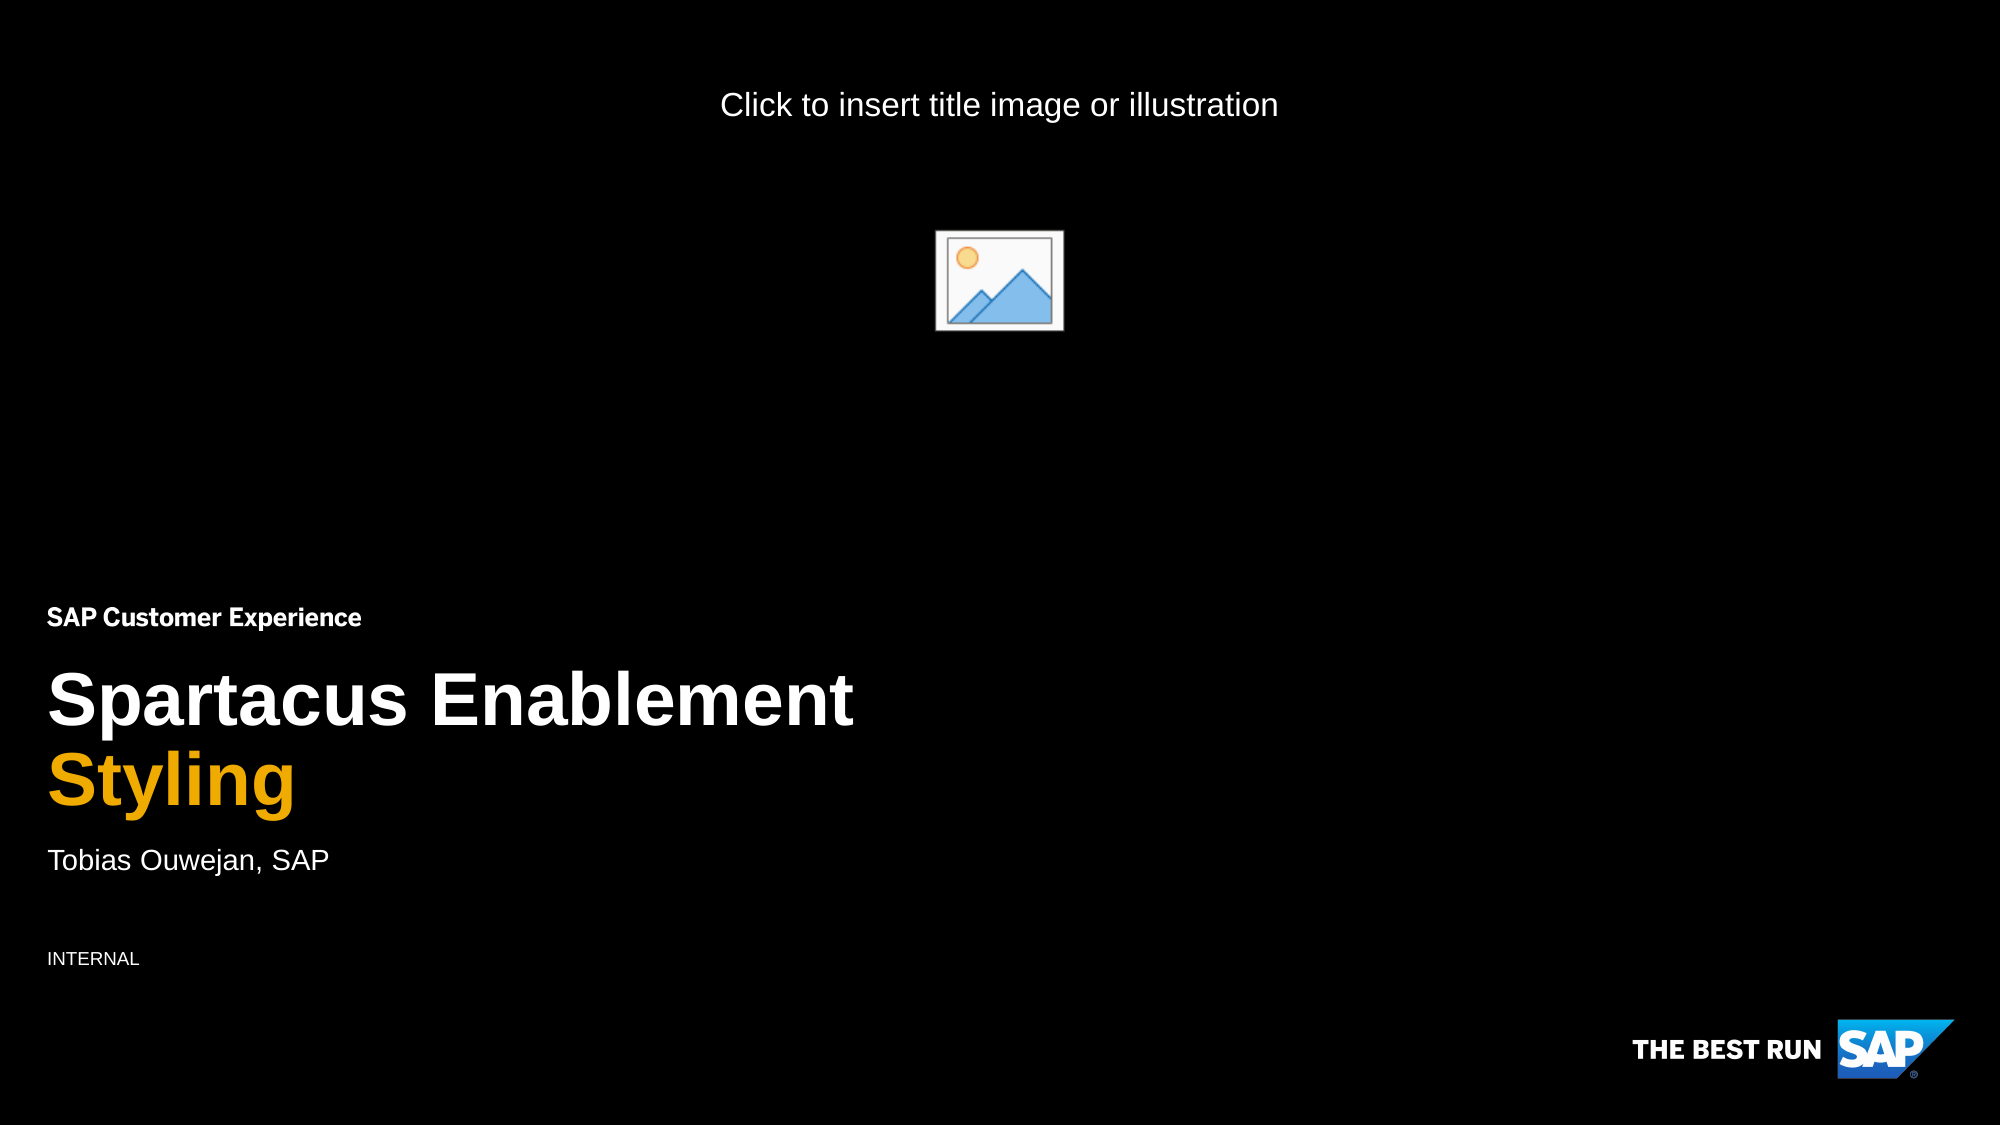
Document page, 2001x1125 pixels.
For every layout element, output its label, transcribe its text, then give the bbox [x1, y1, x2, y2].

title Spartacus Enablement Styling [47, 660, 1955, 824]
picture [1632, 1019, 1955, 1079]
subtitle Tobias Ouwejan, SAP [47, 841, 1955, 913]
picture [0, 0, 2001, 563]
picture [47, 607, 361, 631]
